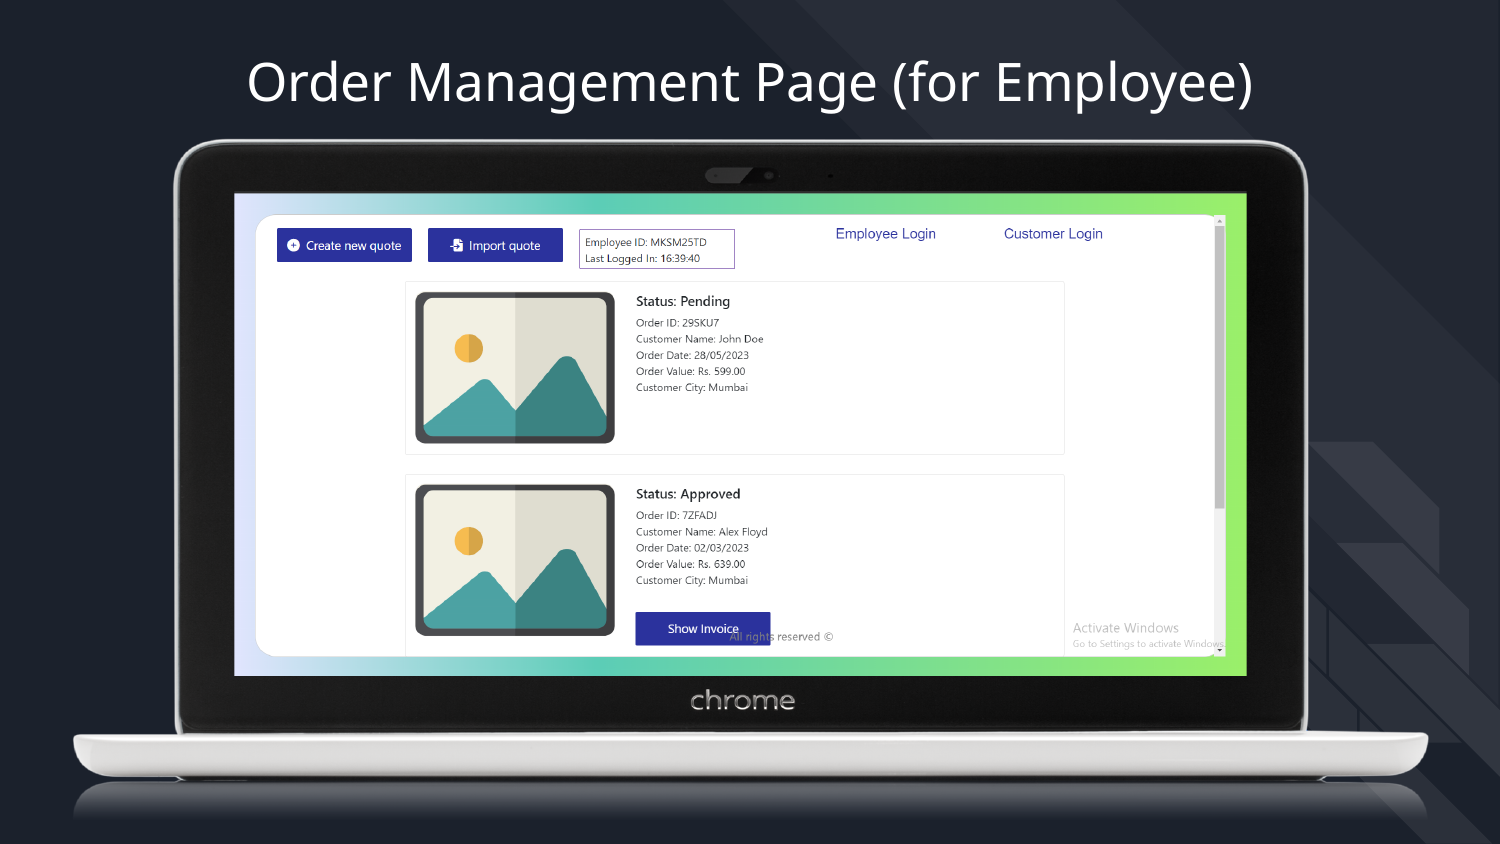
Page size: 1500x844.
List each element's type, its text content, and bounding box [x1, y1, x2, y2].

picture [71, 137, 1429, 822]
title Order Management Page (for Employee) [51, 33, 1449, 127]
